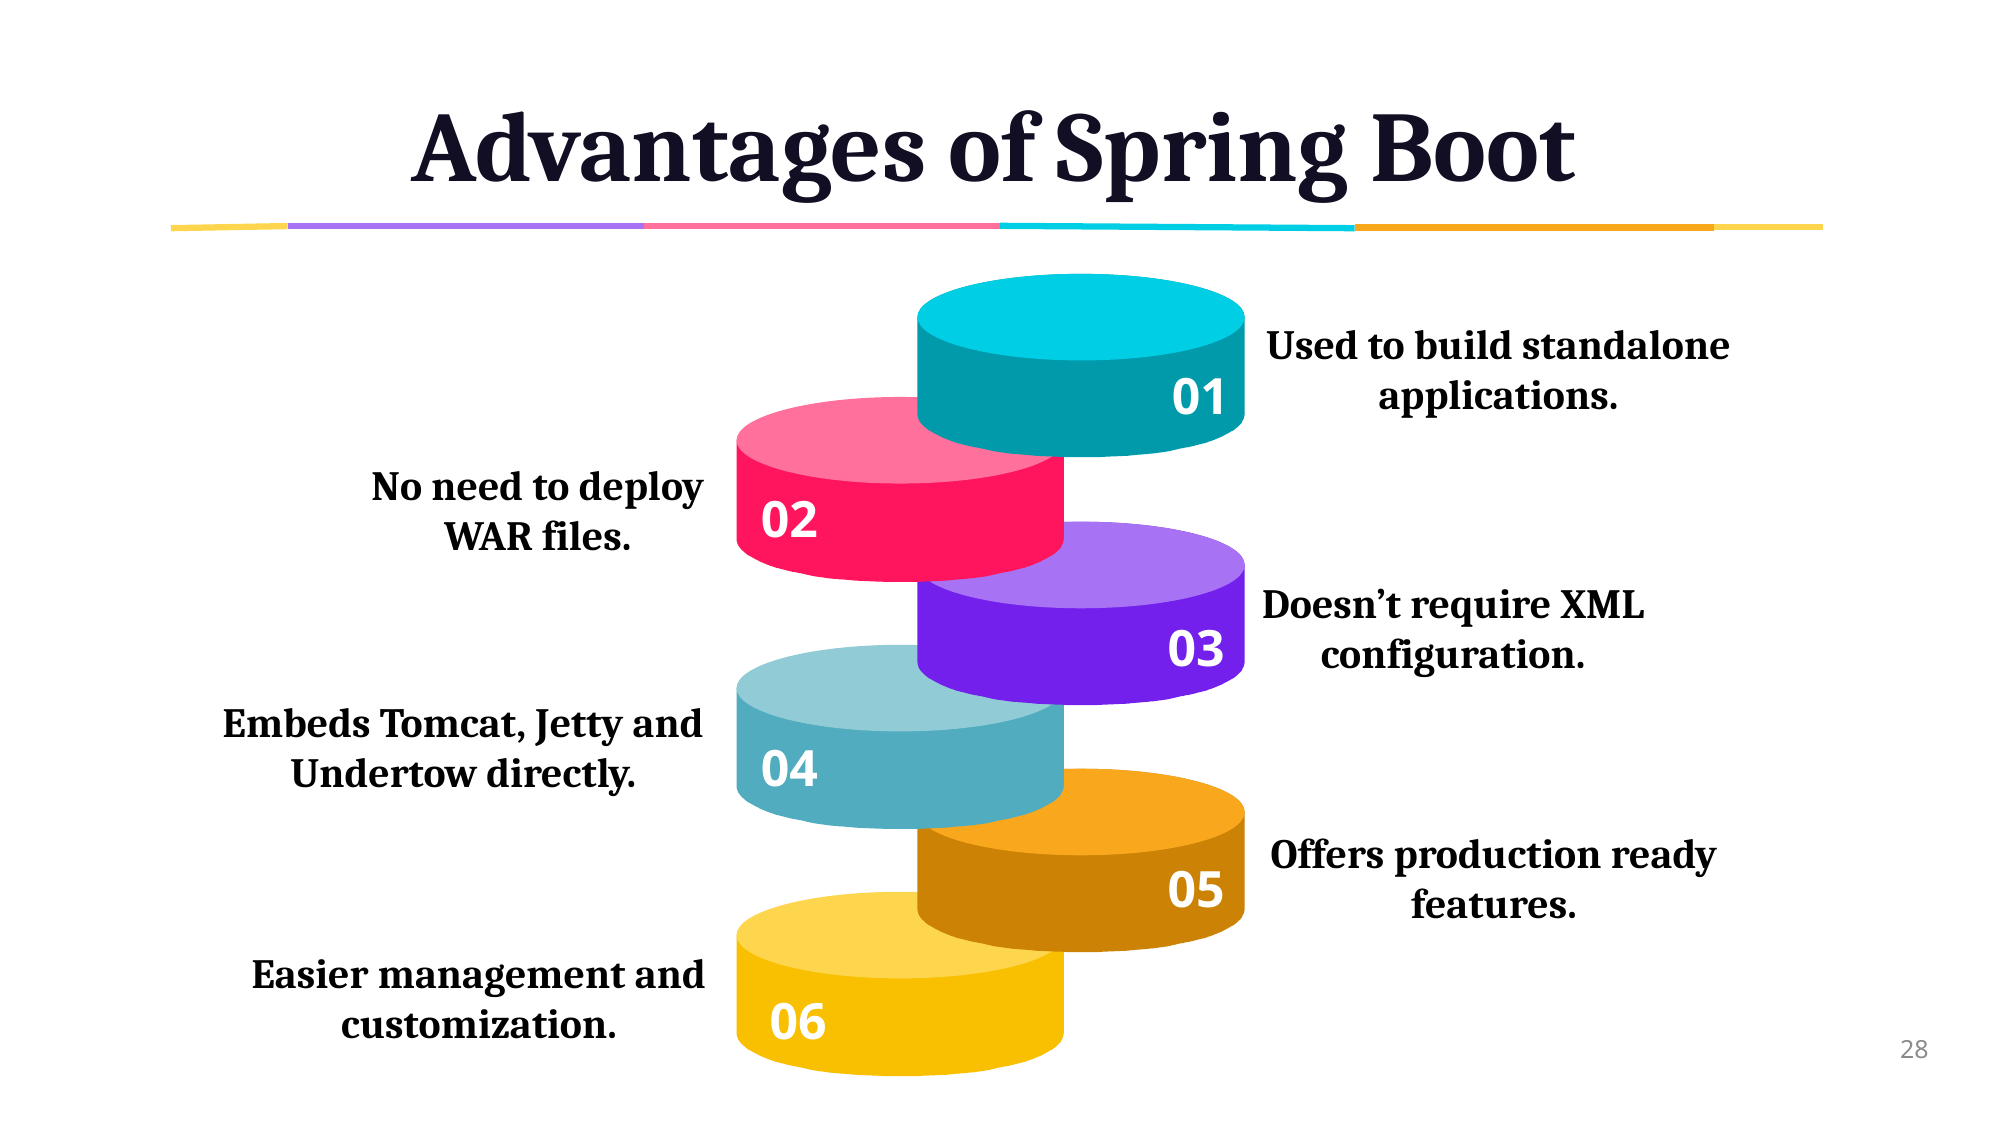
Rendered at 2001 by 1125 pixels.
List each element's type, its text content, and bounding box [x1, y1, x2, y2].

slide_number 28 [1881, 1022, 1944, 1080]
title Advantages of Spring Boot [106, 75, 1882, 209]
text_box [206, 273, 1753, 1077]
